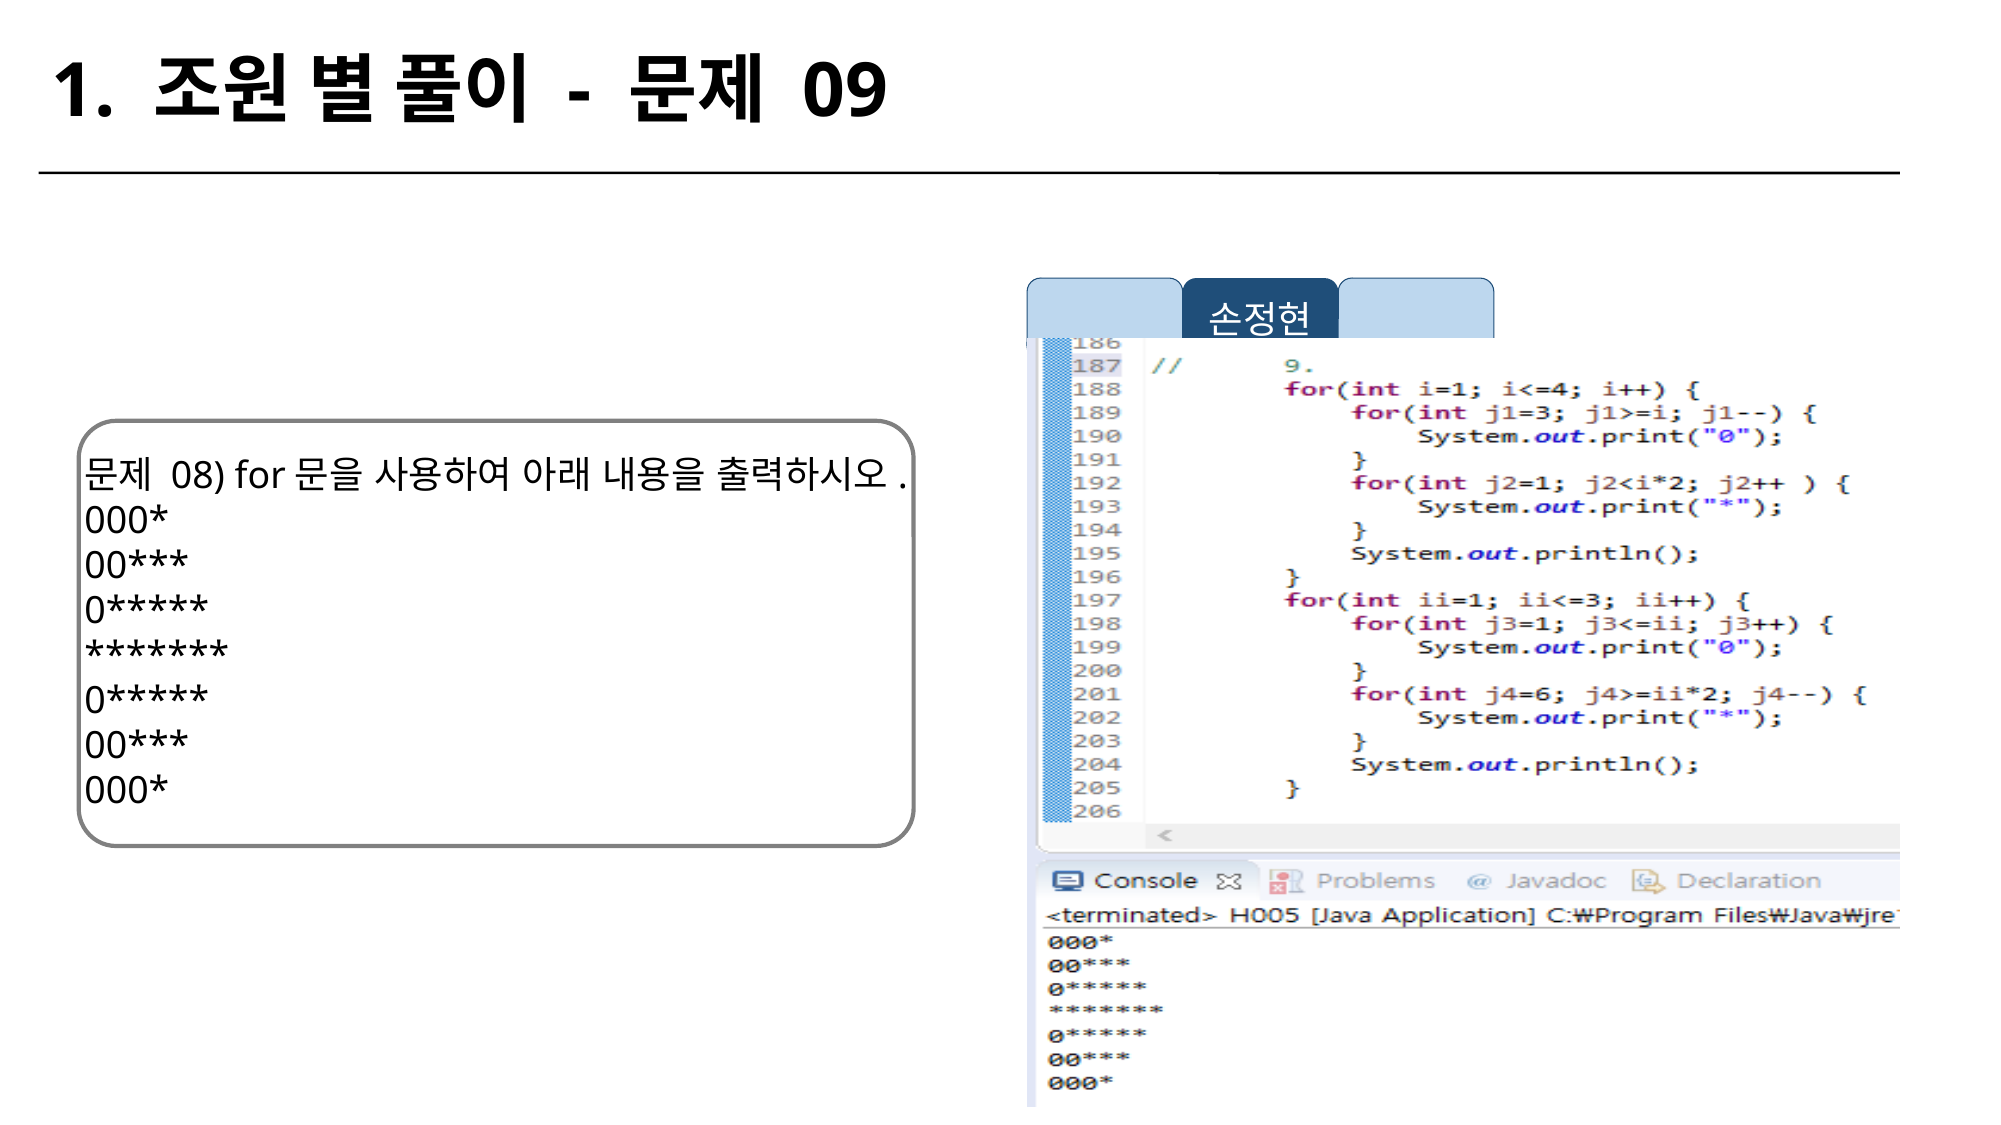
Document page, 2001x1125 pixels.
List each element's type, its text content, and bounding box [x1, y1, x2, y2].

text_box 손정현 [1194, 288, 1327, 337]
text_box [1027, 278, 1183, 337]
text_box 1. 조원 별 풀이 - 문제 09 [43, 34, 896, 140]
text_box 문제 08) for문을 사용하여 아래 내용을 출력하시오. 000* 00*** 0***** ******* 0***** 00*** 000* [76, 443, 81, 819]
text_box [1338, 278, 1494, 337]
text_box [1182, 278, 1338, 337]
text_box [78, 420, 914, 847]
picture [1026, 337, 1901, 1108]
text_box 문제 08) for문을 사용하여 아래 내용을 출력하시오. 000* 00*** 0***** ******* 0***** 00*** 000* [911, 443, 916, 819]
